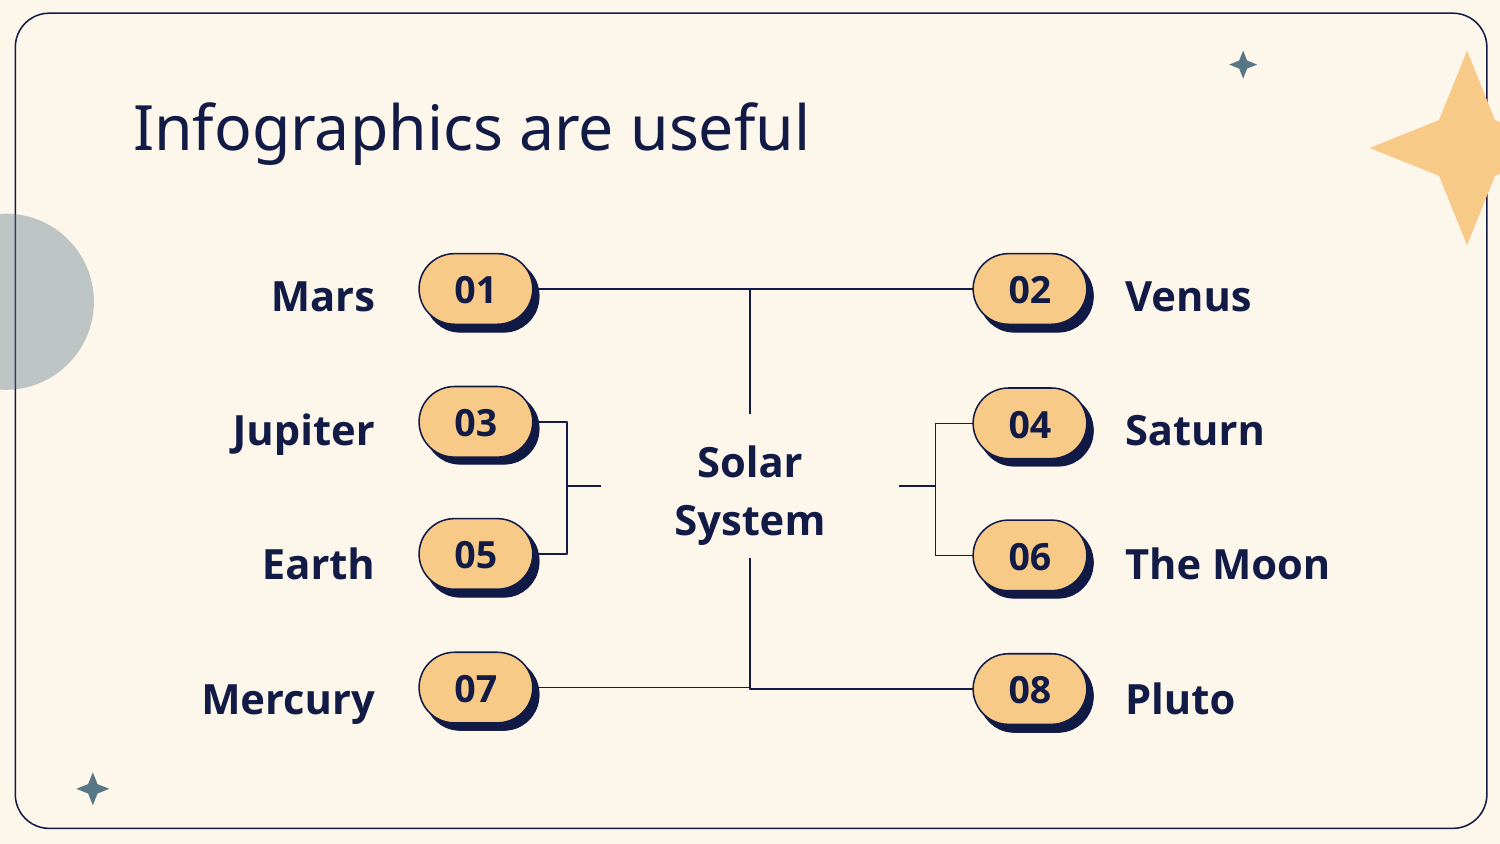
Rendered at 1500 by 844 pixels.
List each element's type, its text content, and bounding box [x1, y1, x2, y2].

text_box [532, 288, 748, 415]
text_box Mars [118, 243, 391, 335]
text_box 04 [976, 387, 1087, 459]
text_box Saturn [1110, 377, 1382, 470]
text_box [898, 423, 974, 485]
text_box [576, 514, 707, 732]
text_box 05 [419, 518, 533, 590]
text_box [749, 288, 974, 415]
text_box 03 [419, 386, 529, 458]
text_box The Moon [1110, 511, 1382, 604]
title Infographics are useful [118, 72, 1382, 167]
text_box Solar System [606, 423, 894, 559]
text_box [532, 485, 602, 555]
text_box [795, 511, 928, 736]
text_box 01 [419, 253, 533, 325]
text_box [532, 421, 602, 485]
text_box Venus [1109, 243, 1382, 335]
text_box 02 [973, 253, 1087, 325]
text_box Mercury [118, 645, 391, 738]
text_box Pluto [1109, 645, 1382, 738]
text_box Earth [118, 511, 391, 604]
text_box 06 [974, 520, 1087, 591]
text_box 08 [973, 653, 1087, 725]
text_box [898, 485, 974, 556]
text_box 07 [419, 652, 533, 723]
text_box Jupiter [118, 377, 391, 470]
